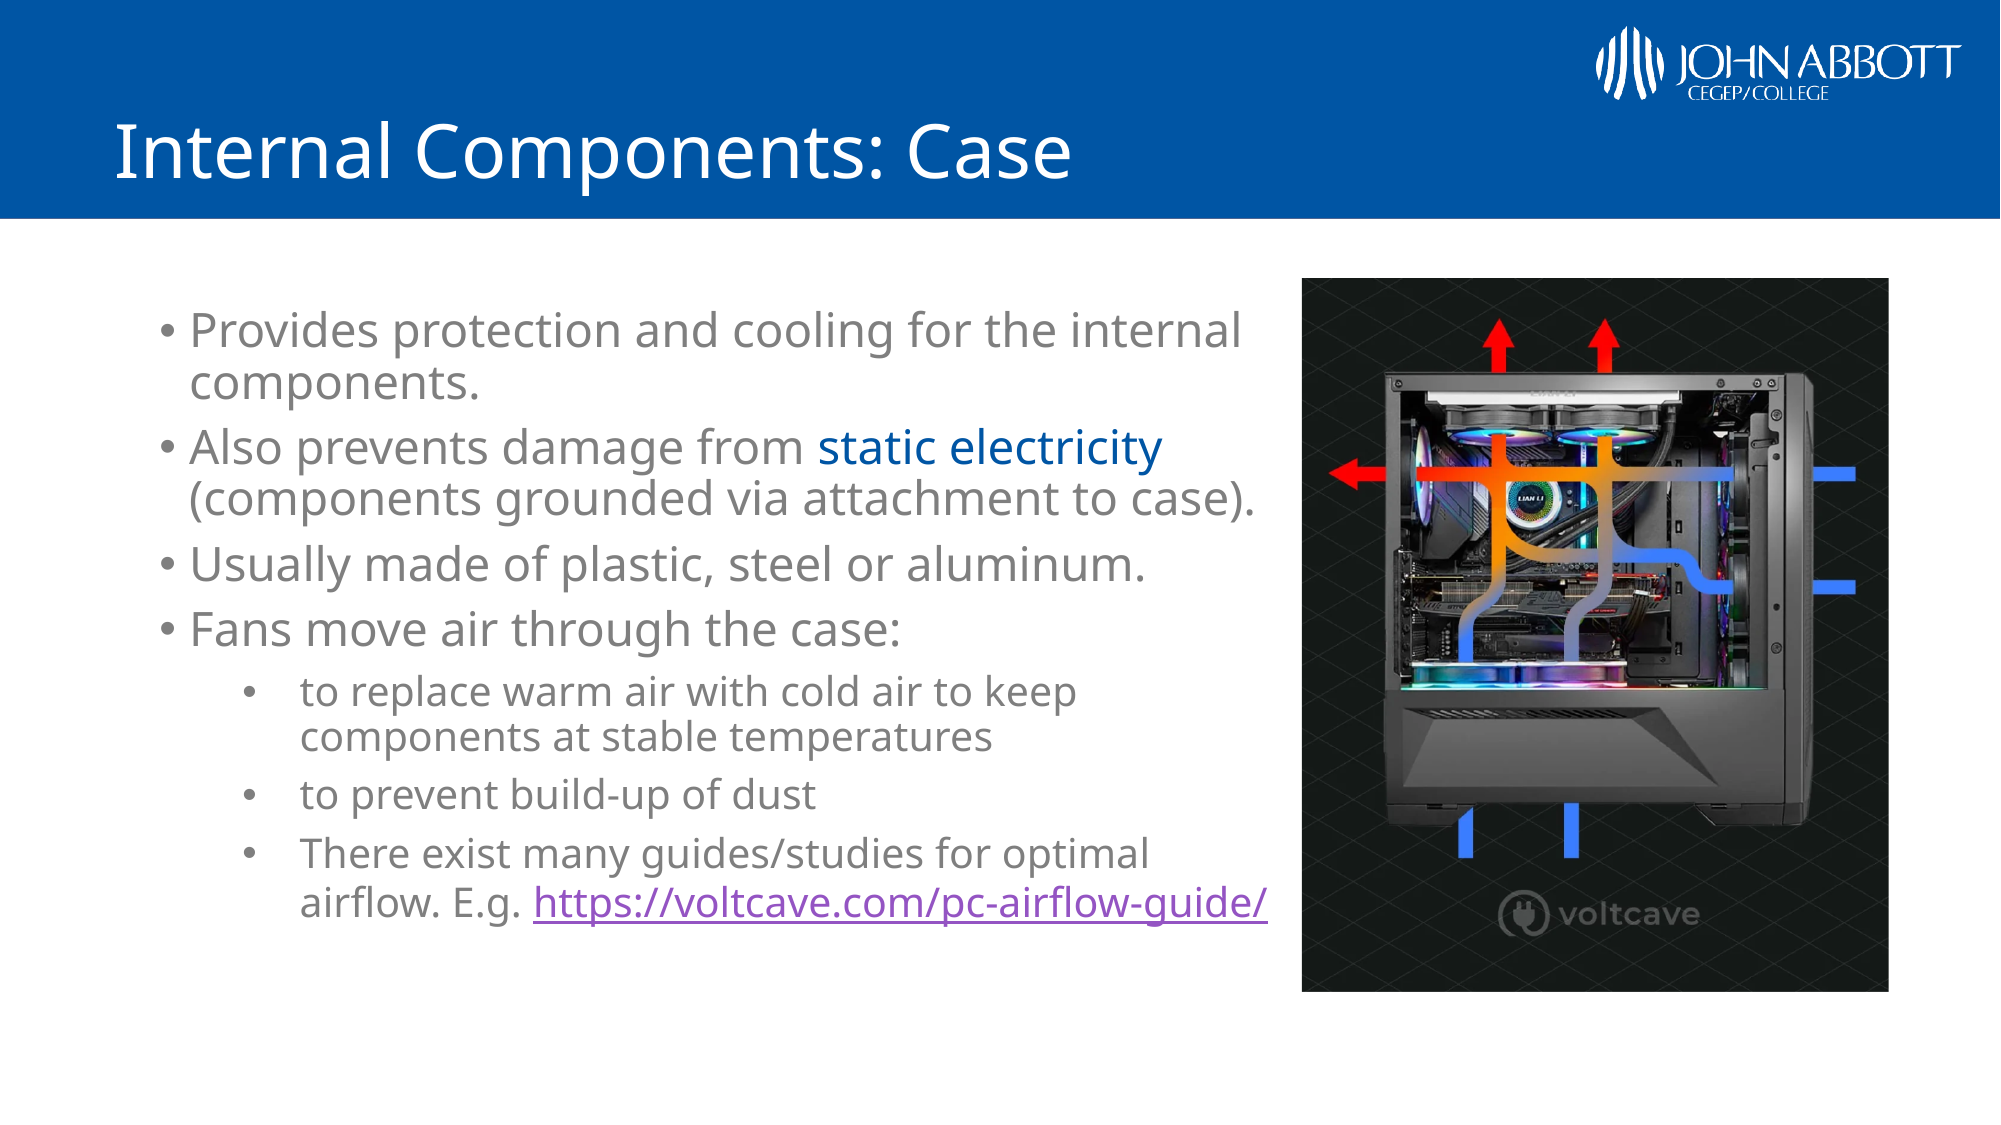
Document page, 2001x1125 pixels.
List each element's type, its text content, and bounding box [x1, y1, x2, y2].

picture [1301, 277, 1889, 993]
title Internal Components: Case [99, 0, 1863, 202]
list Provides protection and cooling for the internal components. Also prevents damage from static electricity (components grounded via attachment to case). Usually made of plastic, steel or aluminum. Fans move air through the case: to replace warm air with cold air to keep components at stable temperatures to prevent build-up of dust There exist many guides/studies for optimal airflow. E.g. https://voltcave.com/pc-airflow-guide/ [137, 299, 1289, 1014]
picture [1863, 26, 1962, 100]
